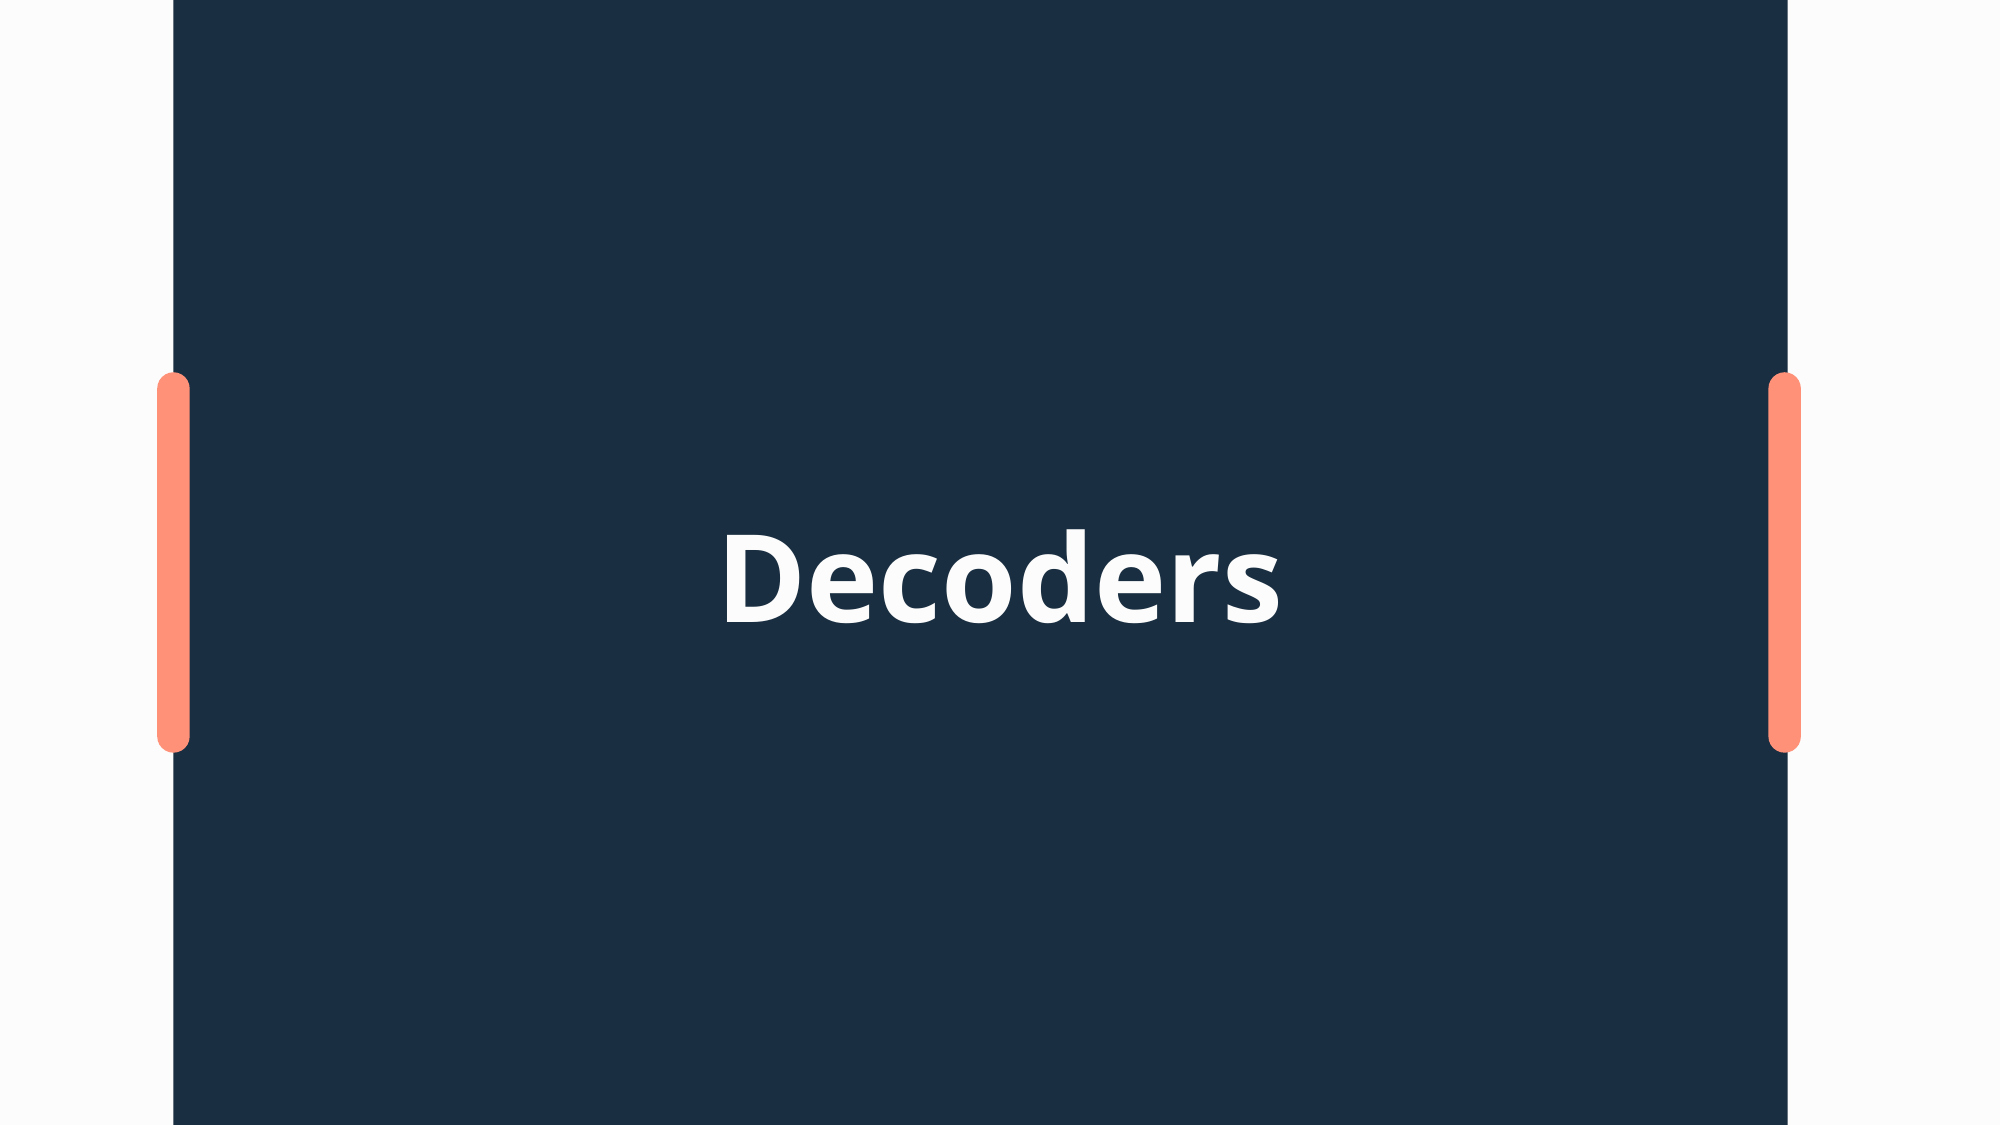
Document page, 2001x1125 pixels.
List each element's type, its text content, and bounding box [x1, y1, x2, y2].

title Decoders [396, 461, 1604, 663]
